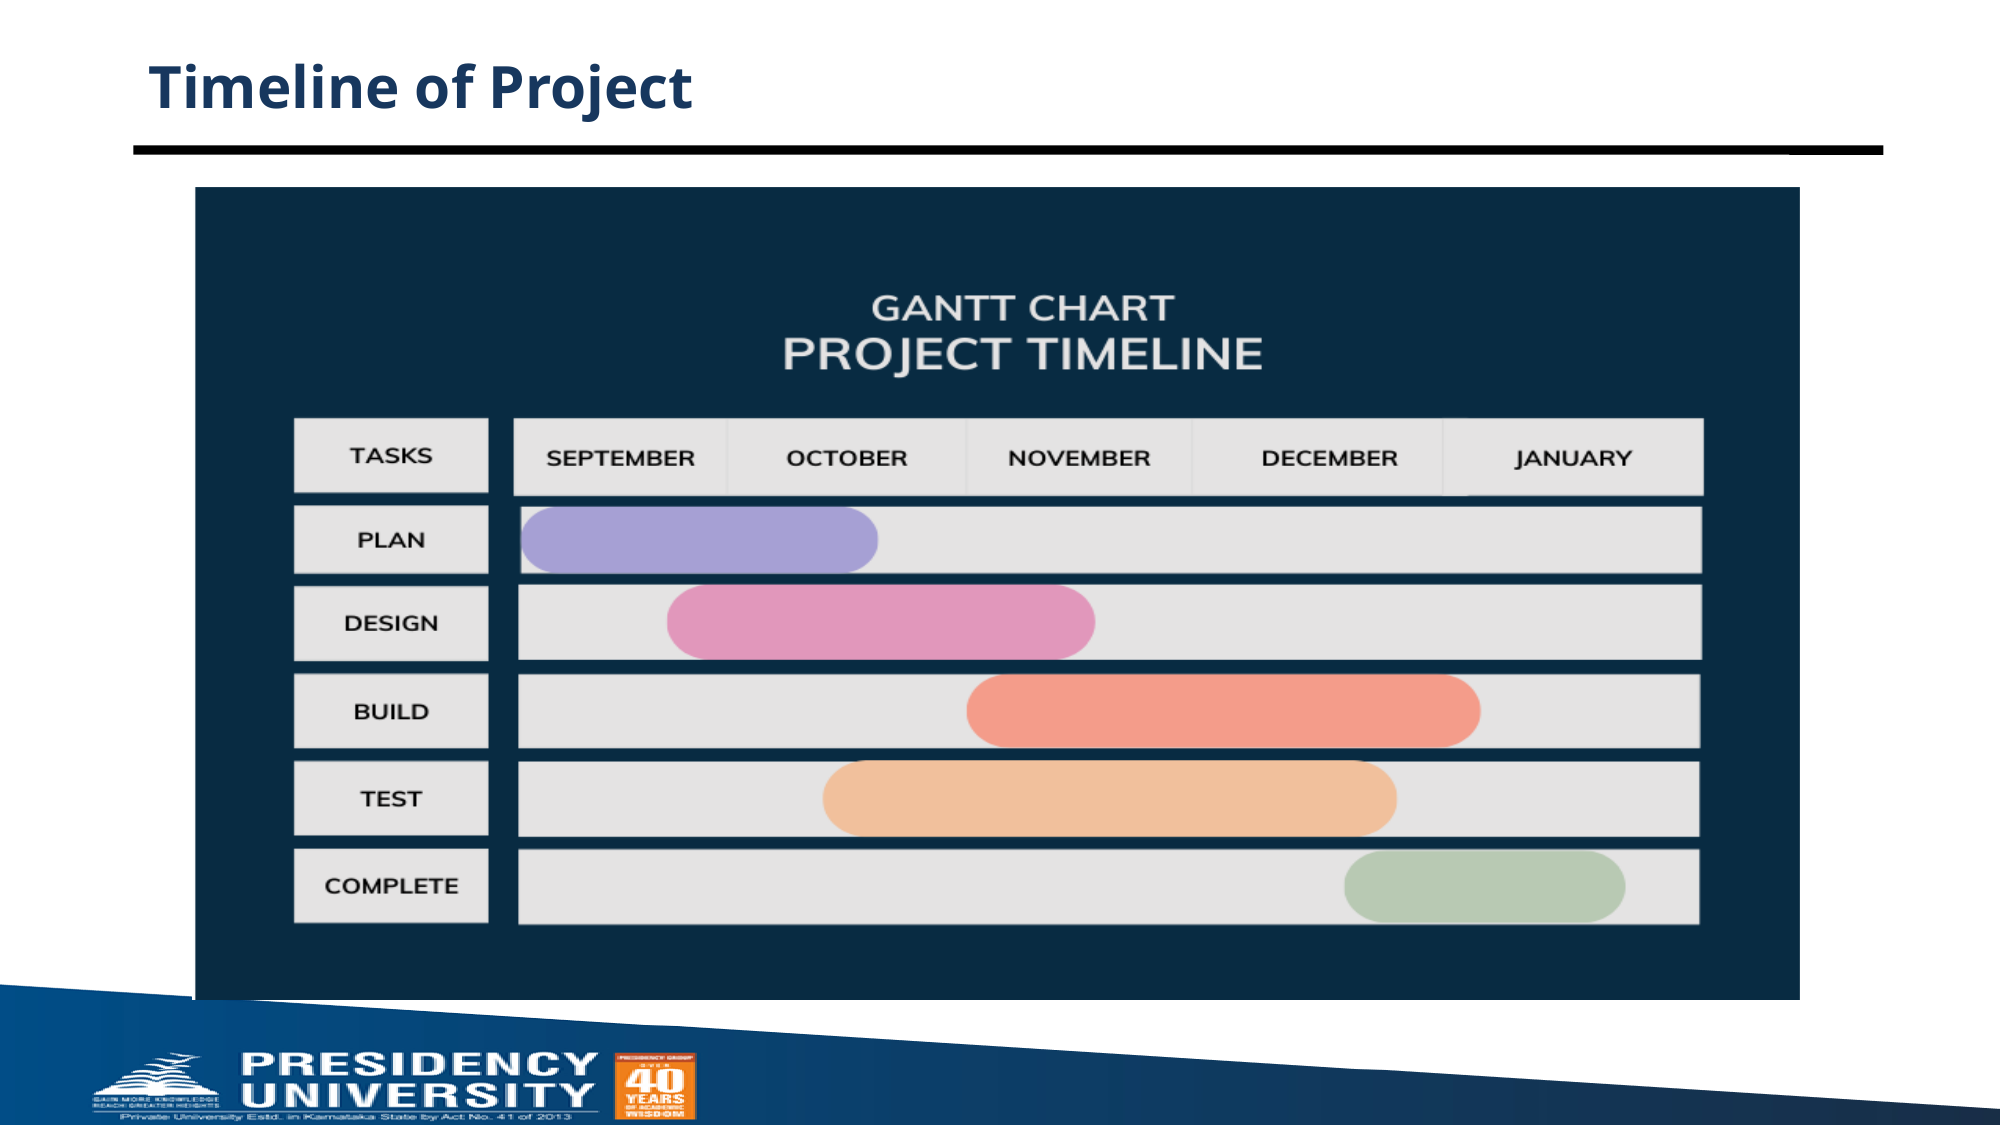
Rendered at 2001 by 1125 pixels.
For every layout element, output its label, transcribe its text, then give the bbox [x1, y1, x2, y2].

title Timeline of Project [133, 45, 1884, 125]
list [191, 187, 1801, 1001]
picture [0, 982, 2000, 1125]
